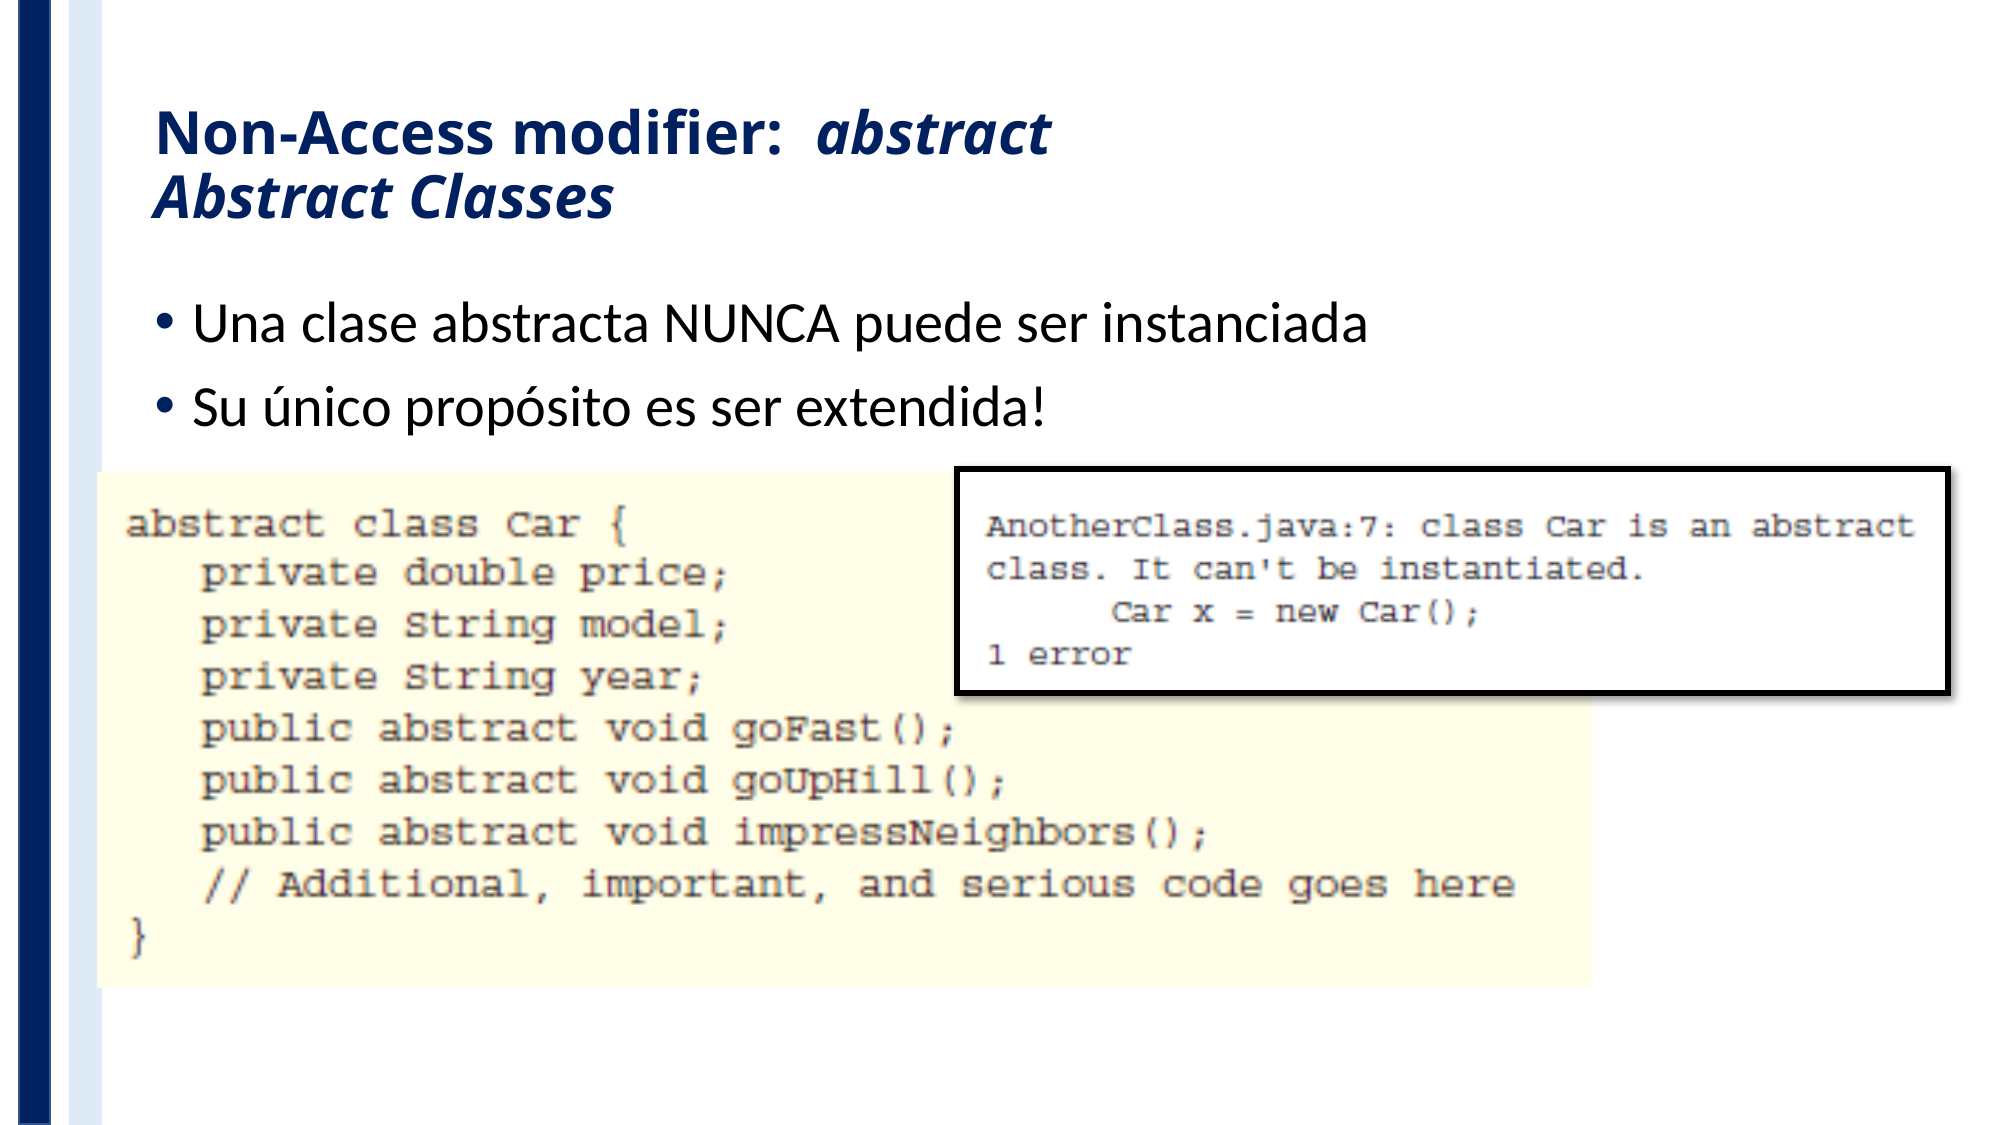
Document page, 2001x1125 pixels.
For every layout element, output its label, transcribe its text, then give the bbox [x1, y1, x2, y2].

picture [97, 472, 1945, 988]
title Non-Access modifier: abstract Abstract Classes [139, 94, 1963, 312]
list Una clase abstracta NUNCA puede ser instanciada Su único propósito es ser extendida! [139, 285, 1550, 472]
